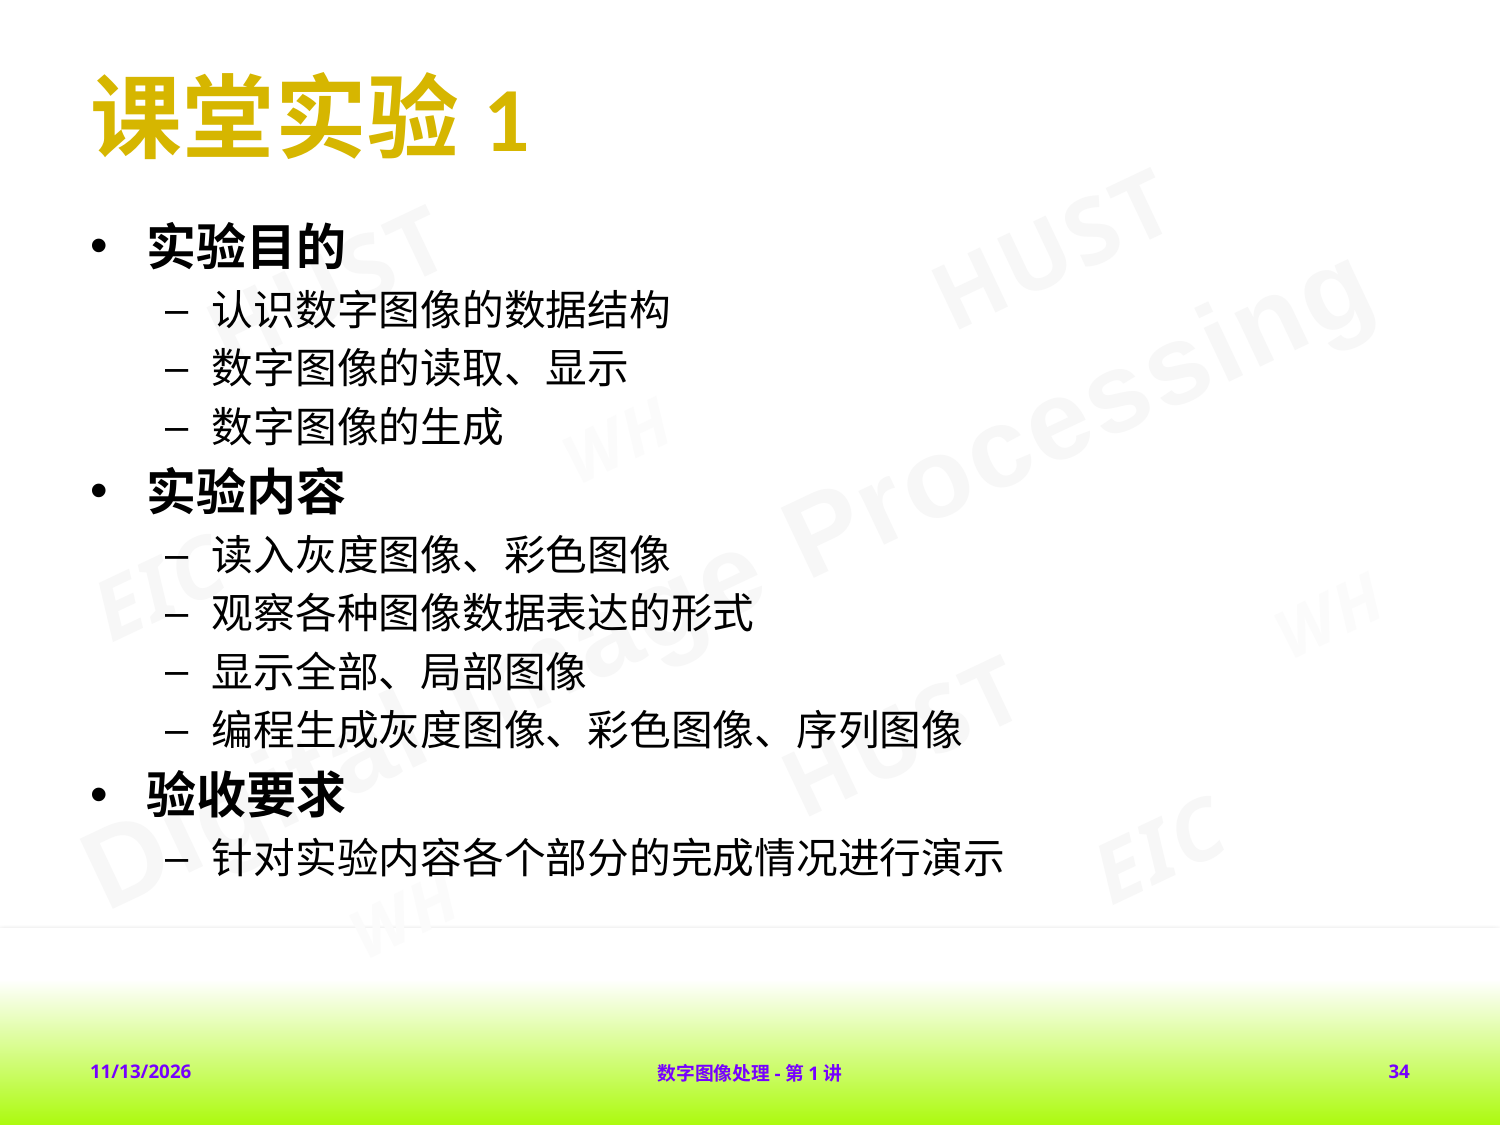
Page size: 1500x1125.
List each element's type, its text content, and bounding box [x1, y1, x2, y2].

title 课堂实验1 [74, 44, 1426, 185]
list 实验目的 认识数字图像的数据结构 数字图像的读取、显示 数字图像的生成 实验内容 读入灰度图像、彩色图像 观察各种图像数据表达的形式 显示全部、局部图像 编程生成灰度图像、彩色图像、序列图像 验收要求 针对实验内容各个部分的完成情况进行演示 [74, 207, 1426, 1083]
slide_number 34 [1074, 1042, 1425, 1103]
footer 数字图像处理-第1讲 [512, 1042, 988, 1103]
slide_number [75, 1042, 425, 1103]
